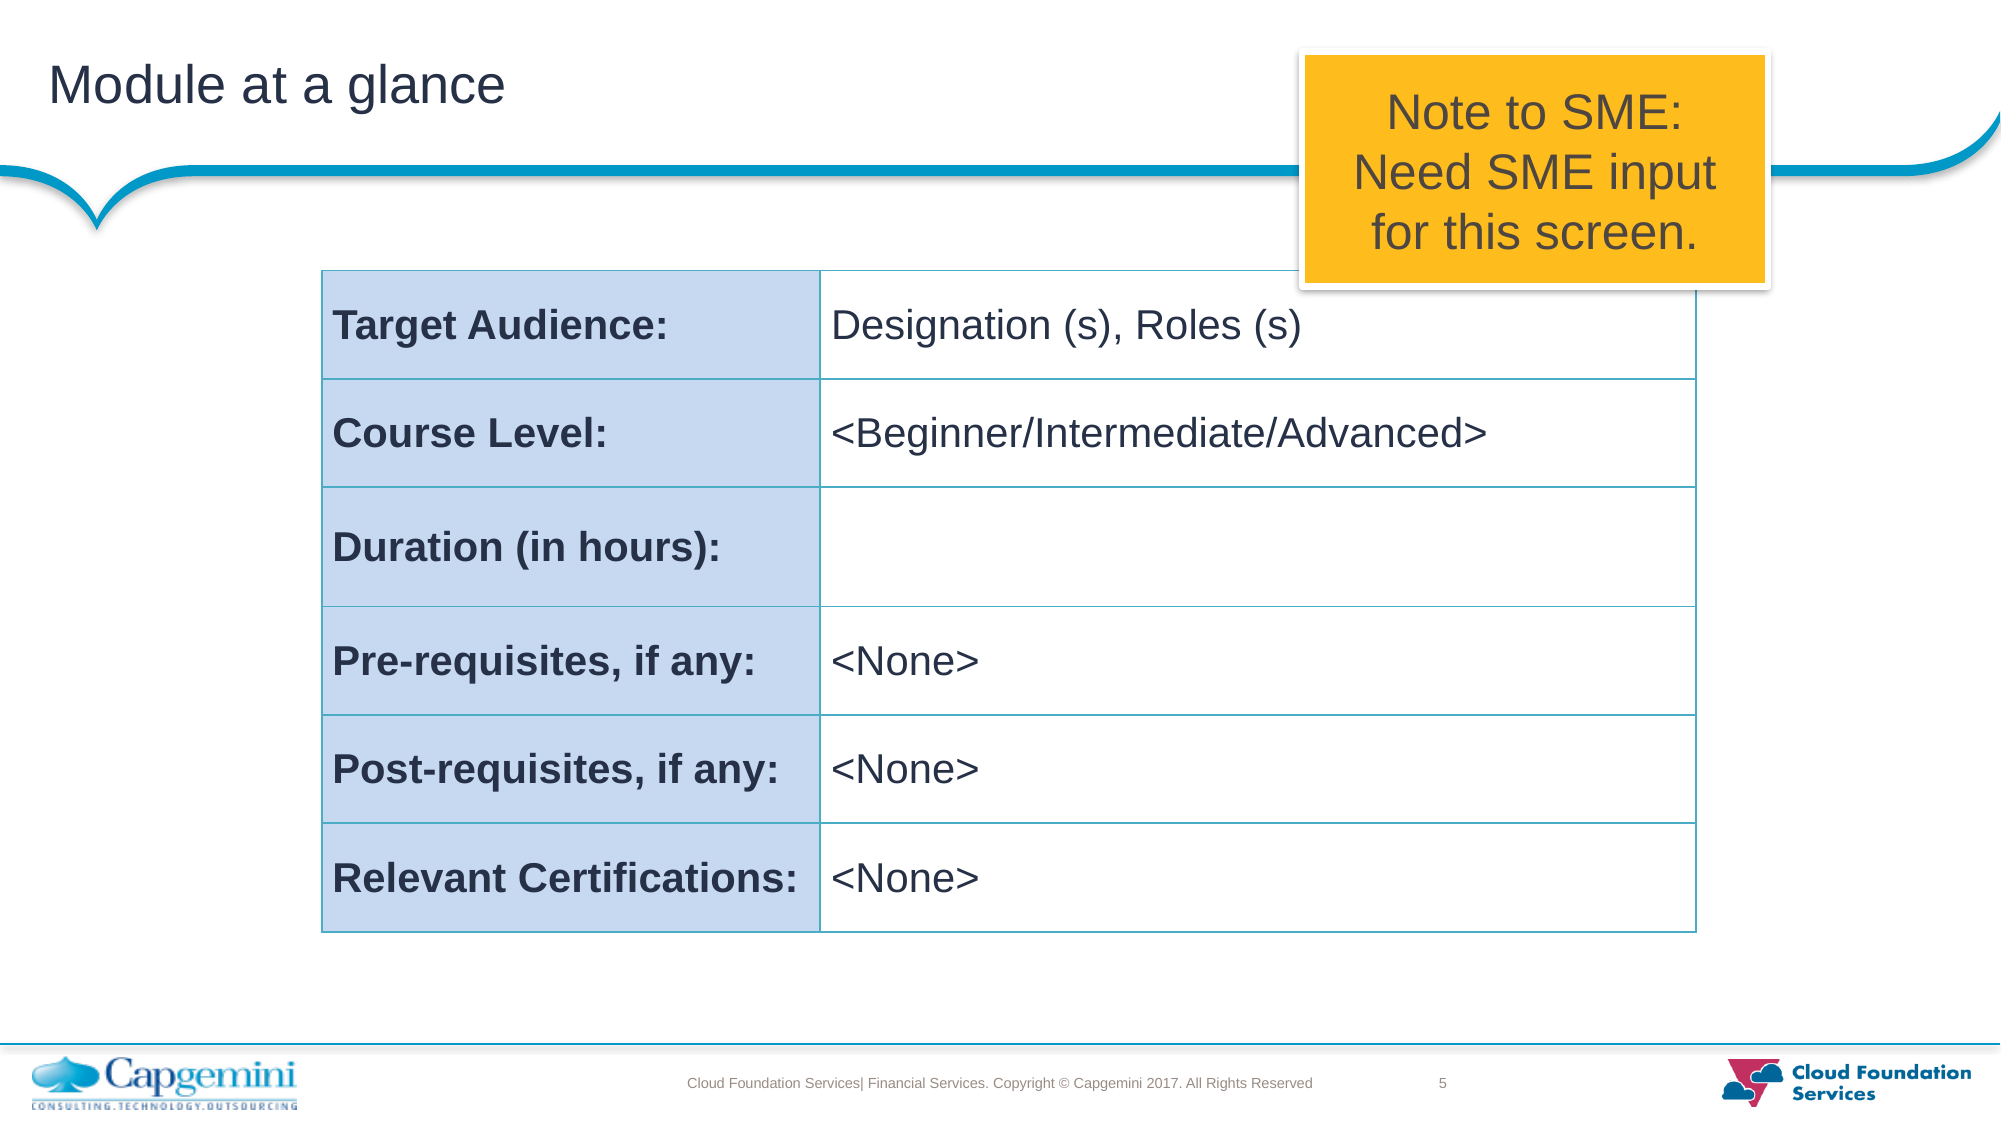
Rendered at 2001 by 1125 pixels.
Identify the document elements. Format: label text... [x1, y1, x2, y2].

table_cell Post-requisites, if any: [323, 716, 819, 822]
picture [32, 1056, 297, 1110]
table_cell <None> [821, 607, 1695, 714]
table_cell Relevant Certifications: [323, 824, 819, 931]
text_box Note to SME: Need SME input for this screen. [1299, 48, 1771, 290]
table_header Target Audience: [323, 271, 819, 378]
table_cell <None> [821, 824, 1695, 931]
table_cell Duration (in hours): [323, 488, 819, 606]
table_cell Course Level: [323, 380, 819, 486]
picture [1720, 1059, 1974, 1107]
table_cell <Beginner/Intermediate/Advanced> [821, 380, 1695, 486]
table_header Designation (s), Roles (s) [821, 271, 1695, 378]
table_cell <None> [821, 716, 1695, 822]
table_cell Pre-requisites, if any: [323, 607, 819, 714]
title Module at a glance [0, 0, 2000, 165]
table_cell [821, 488, 1695, 606]
